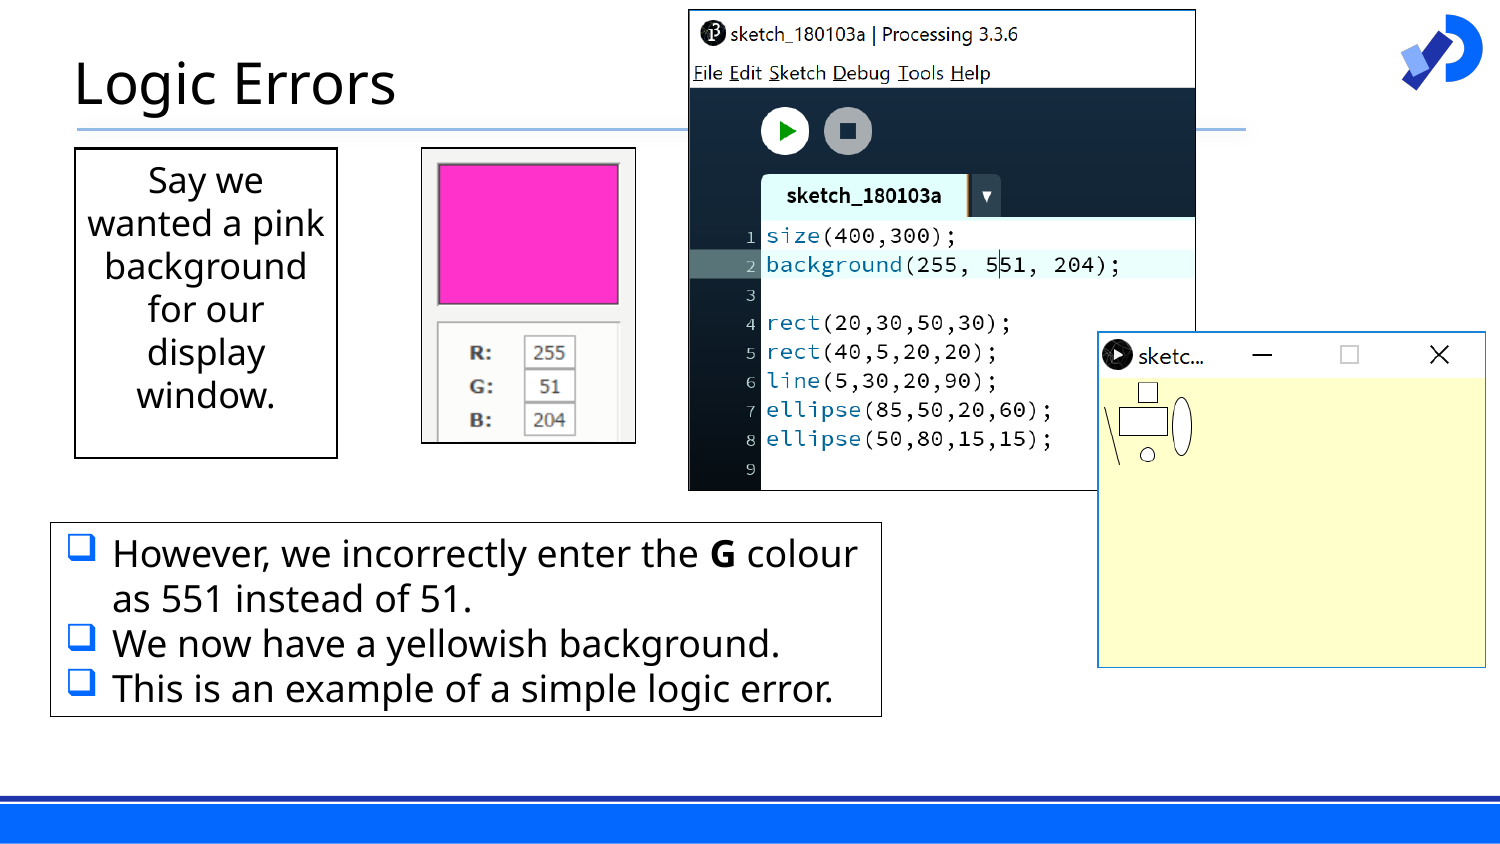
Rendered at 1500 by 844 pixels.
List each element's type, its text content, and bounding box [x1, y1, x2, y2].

text_box However, we incorrectly enter the G colour as 551 instead of 51. We now have a yellowish background. This is an example of a simple logic error. [50, 522, 882, 717]
list Say we wanted a pink background for our display window. [74, 147, 338, 459]
picture [1398, 9, 1485, 96]
title Logic Errors [64, 0, 1341, 126]
picture [688, 9, 1486, 669]
picture [422, 148, 635, 443]
